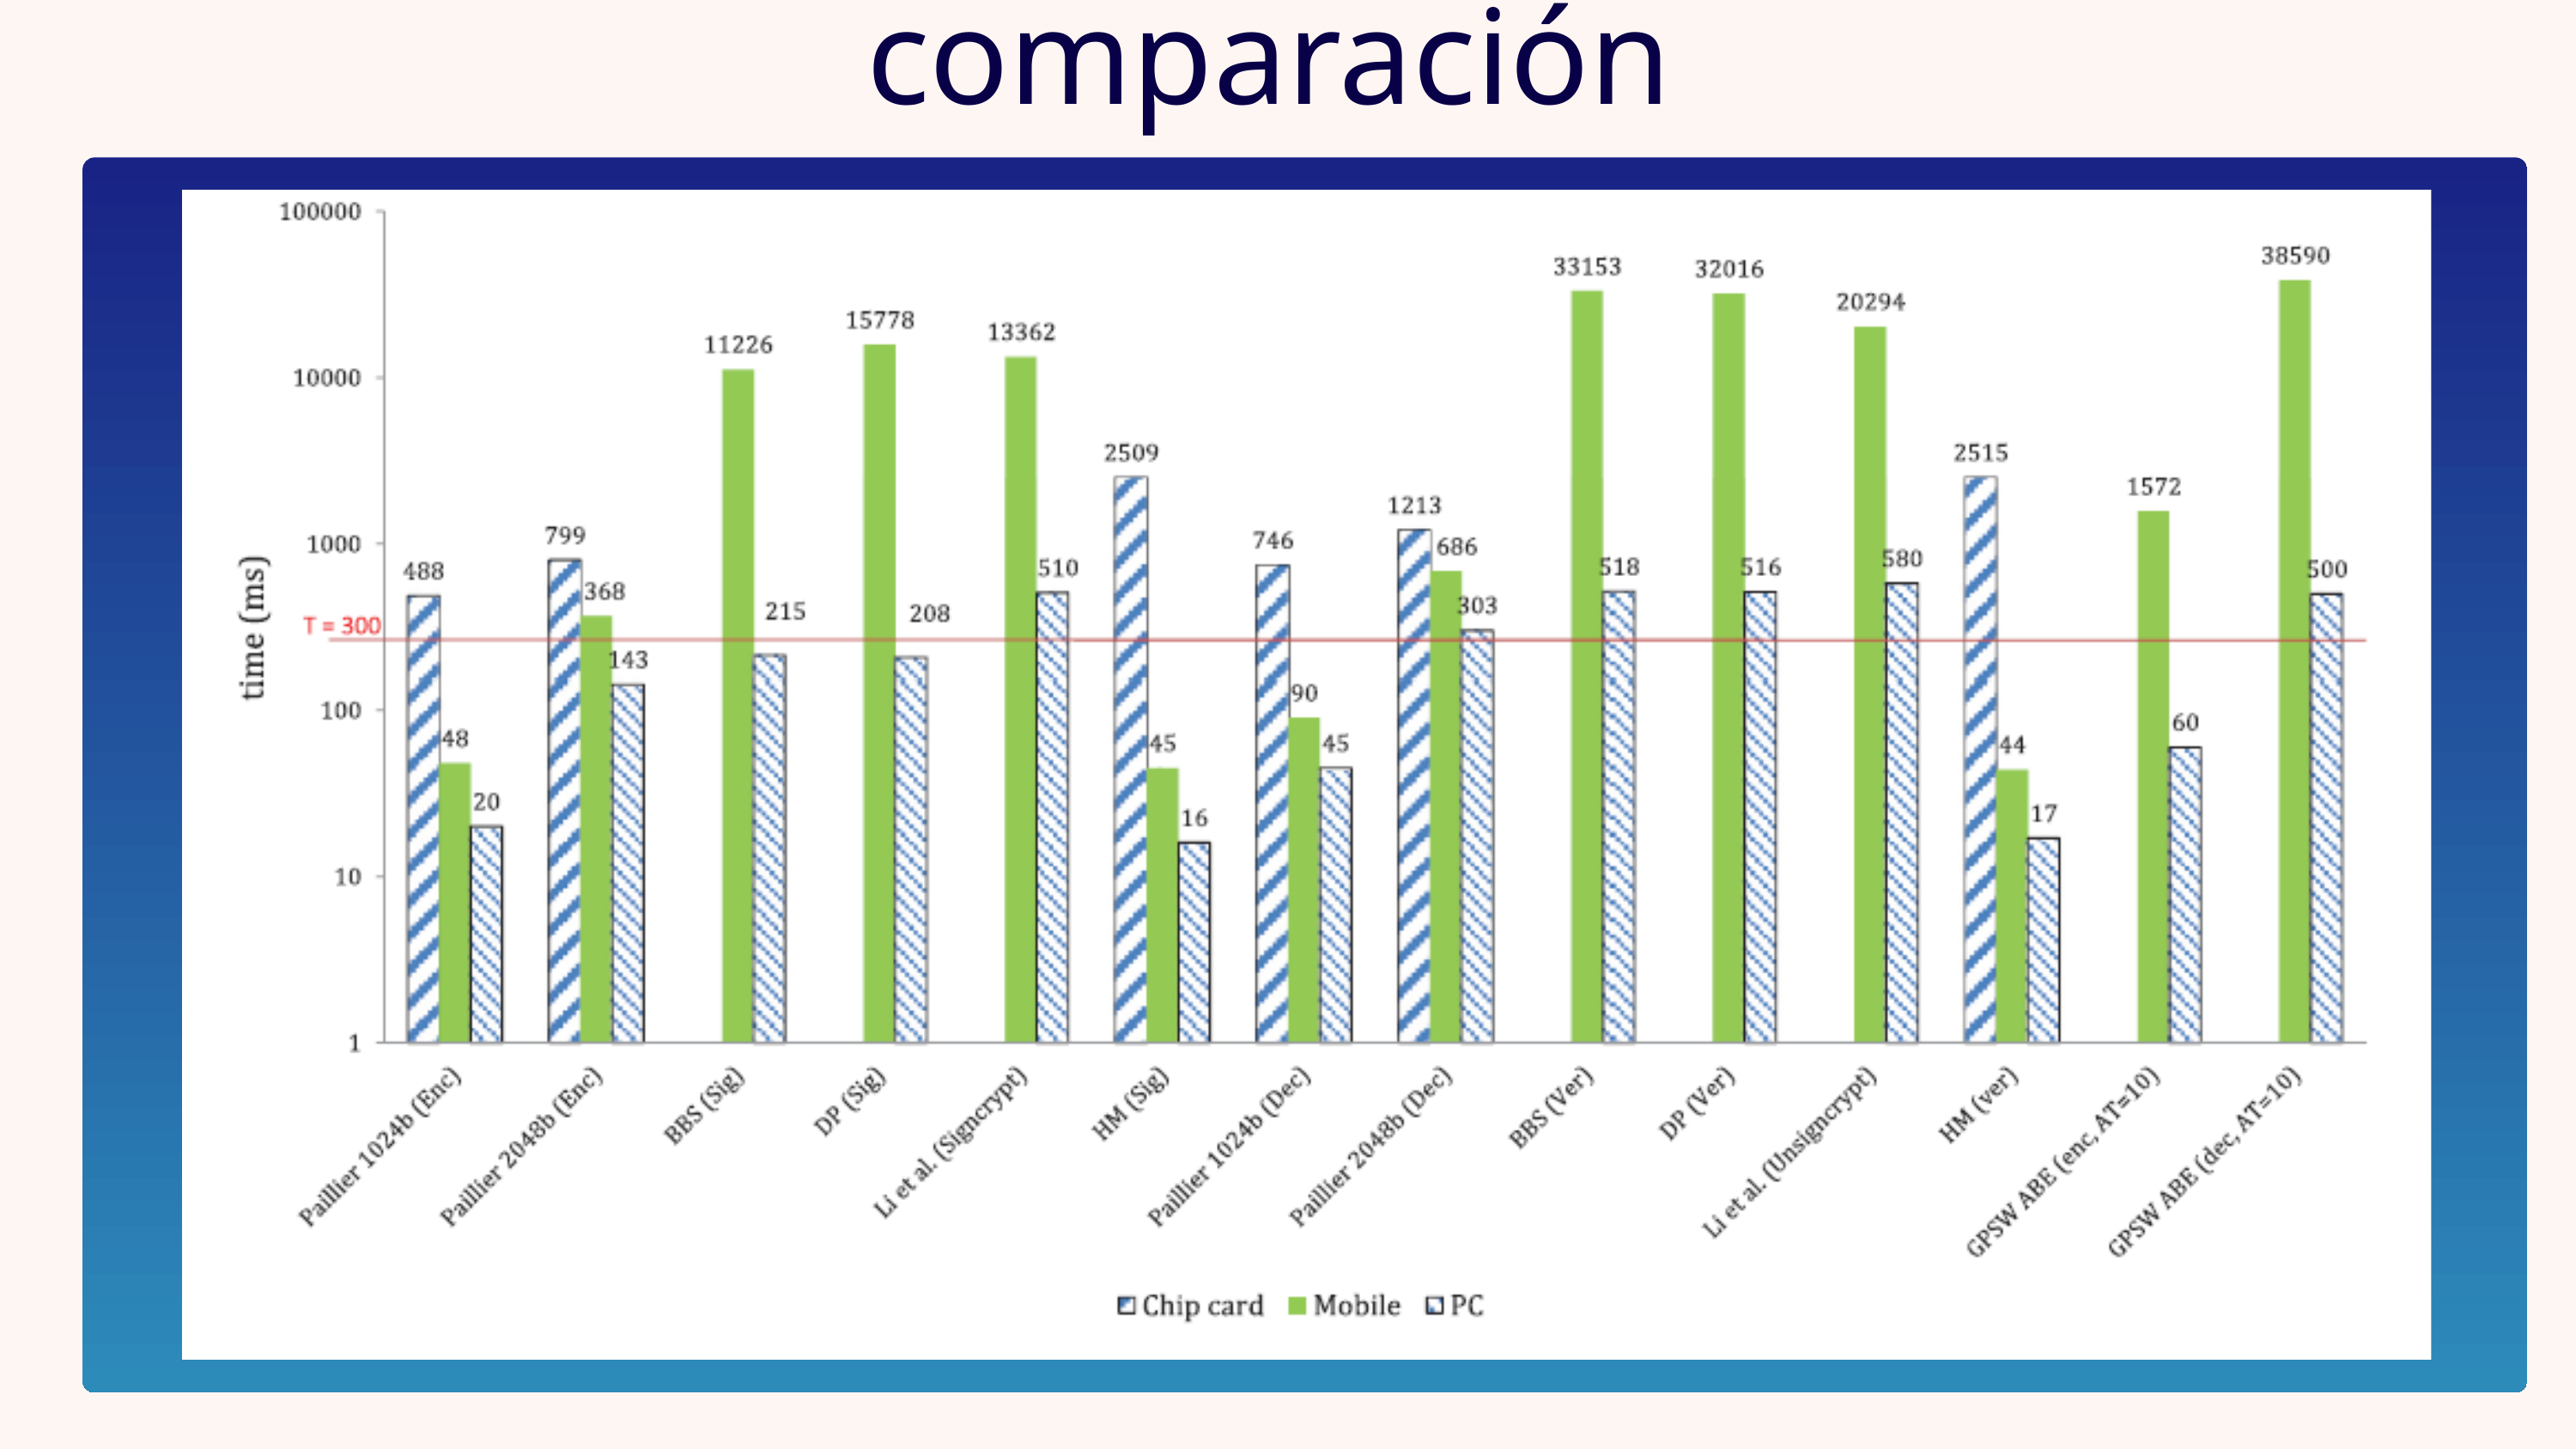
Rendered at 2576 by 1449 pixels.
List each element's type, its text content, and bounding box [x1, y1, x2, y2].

text_box comparación [289, 3, 2250, 130]
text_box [82, 157, 2528, 1393]
